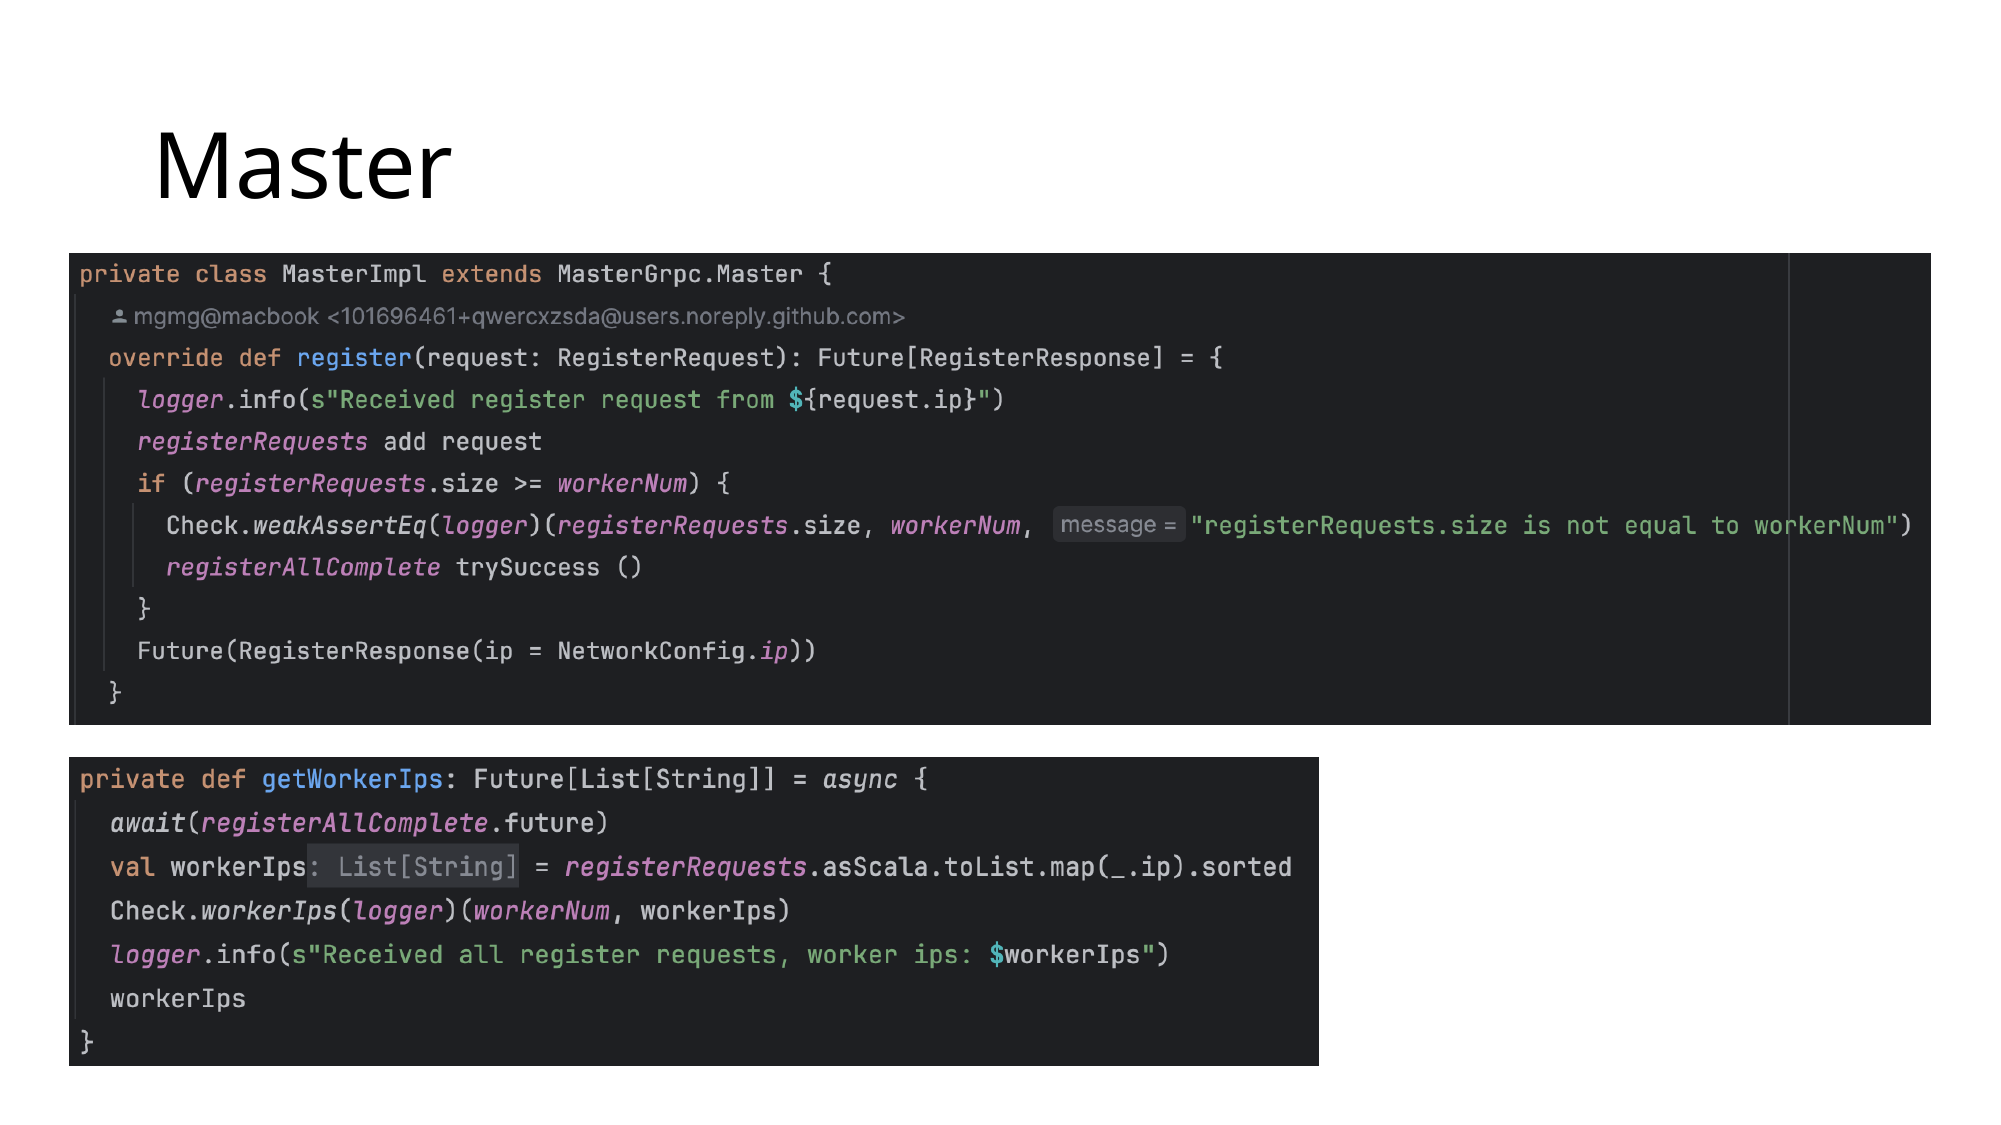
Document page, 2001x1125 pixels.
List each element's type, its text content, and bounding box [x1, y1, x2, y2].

picture [69, 756, 1319, 1066]
picture [69, 253, 1931, 725]
title Master [137, 59, 1863, 253]
